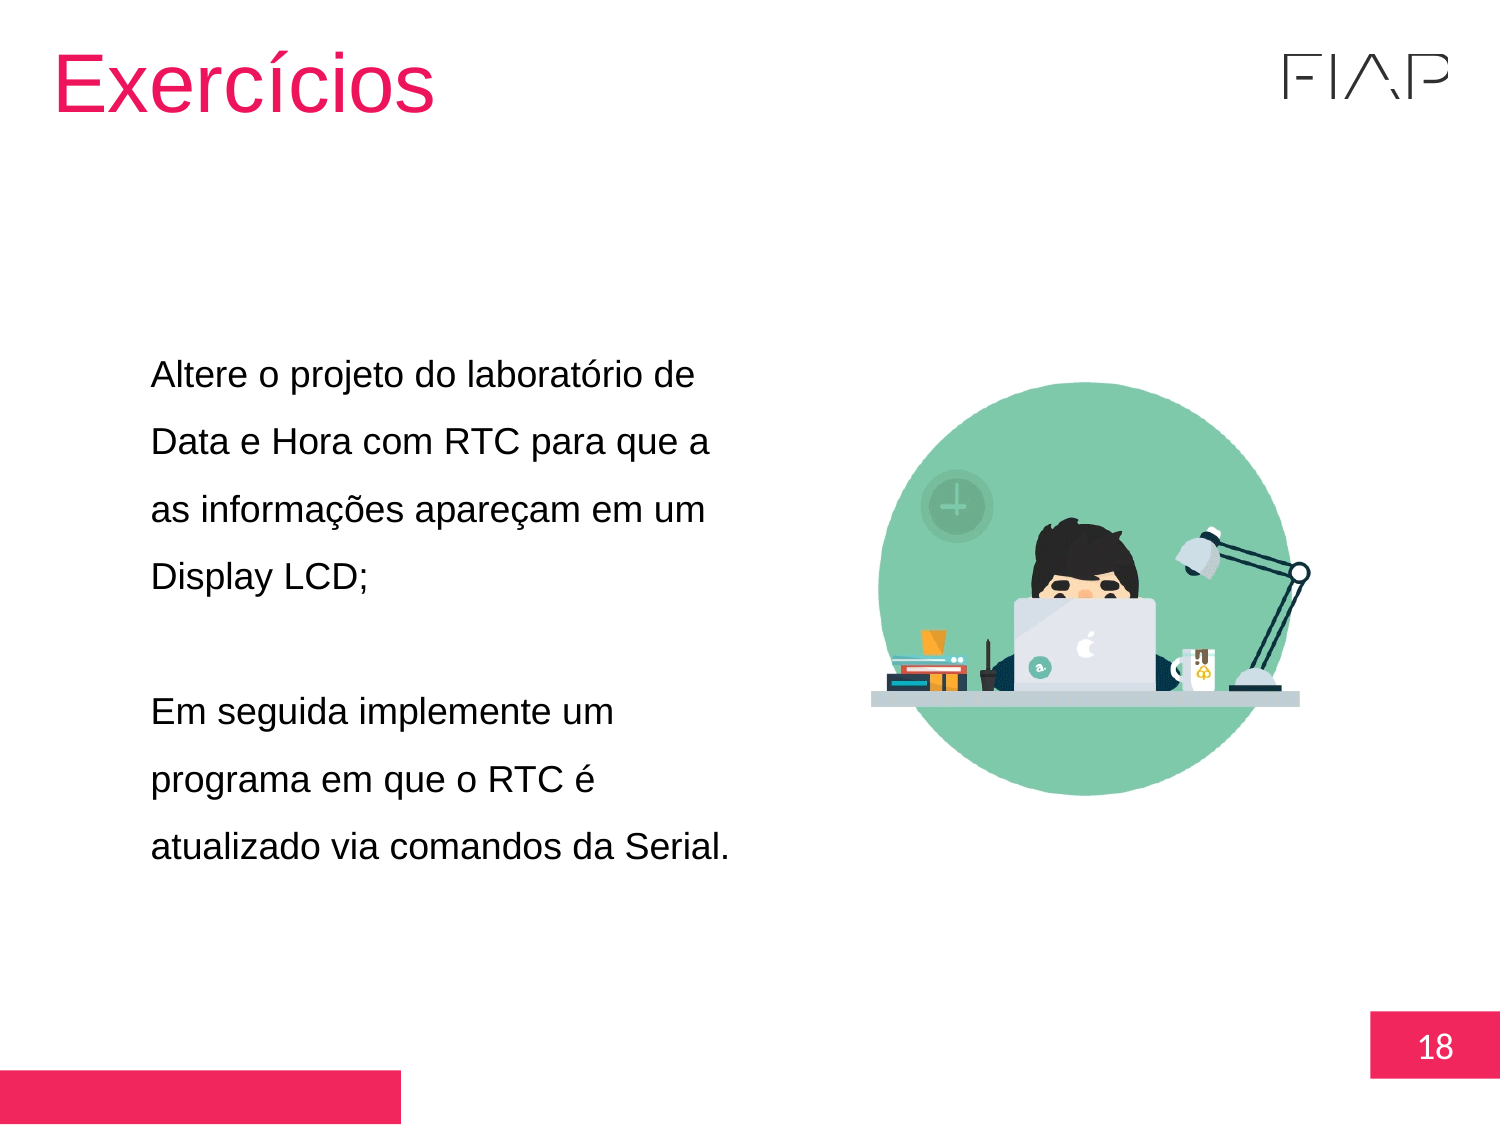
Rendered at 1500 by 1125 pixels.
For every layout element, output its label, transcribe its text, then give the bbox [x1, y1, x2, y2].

picture [749, 337, 1418, 839]
text_box Altere o projeto do laboratório de Data e Hora com RTC para que a as informações apareçam em um Display LCD; Em seguida implemente um programa em que o RTC é atualizado via comandos da Serial. [135, 319, 769, 875]
picture [1306, 54, 1448, 99]
text_box Exercícios [37, 21, 1306, 137]
